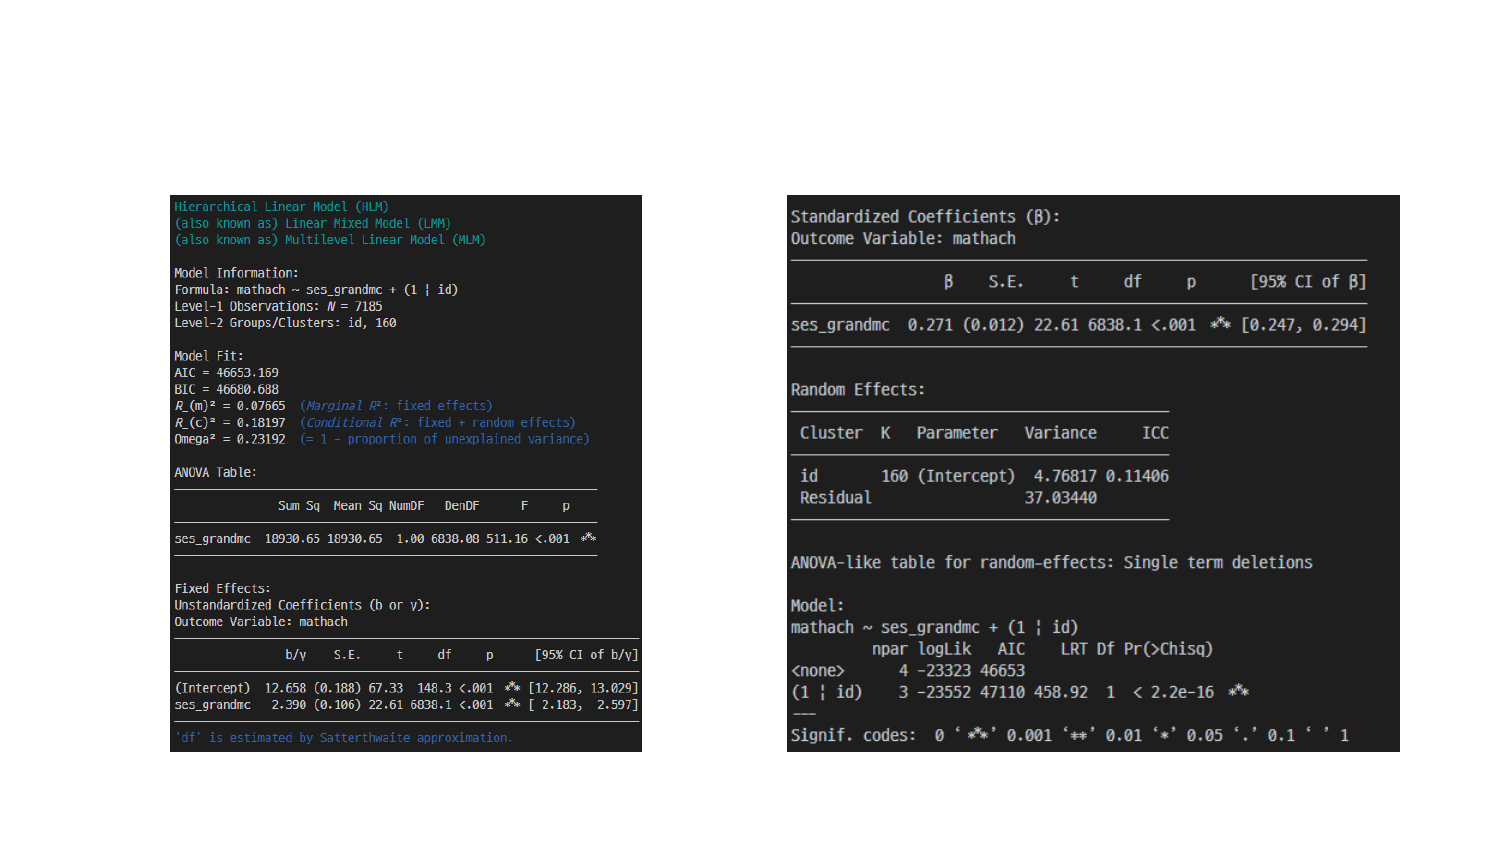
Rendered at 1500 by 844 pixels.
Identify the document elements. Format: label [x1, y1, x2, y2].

picture [170, 195, 642, 753]
picture [787, 195, 1401, 753]
